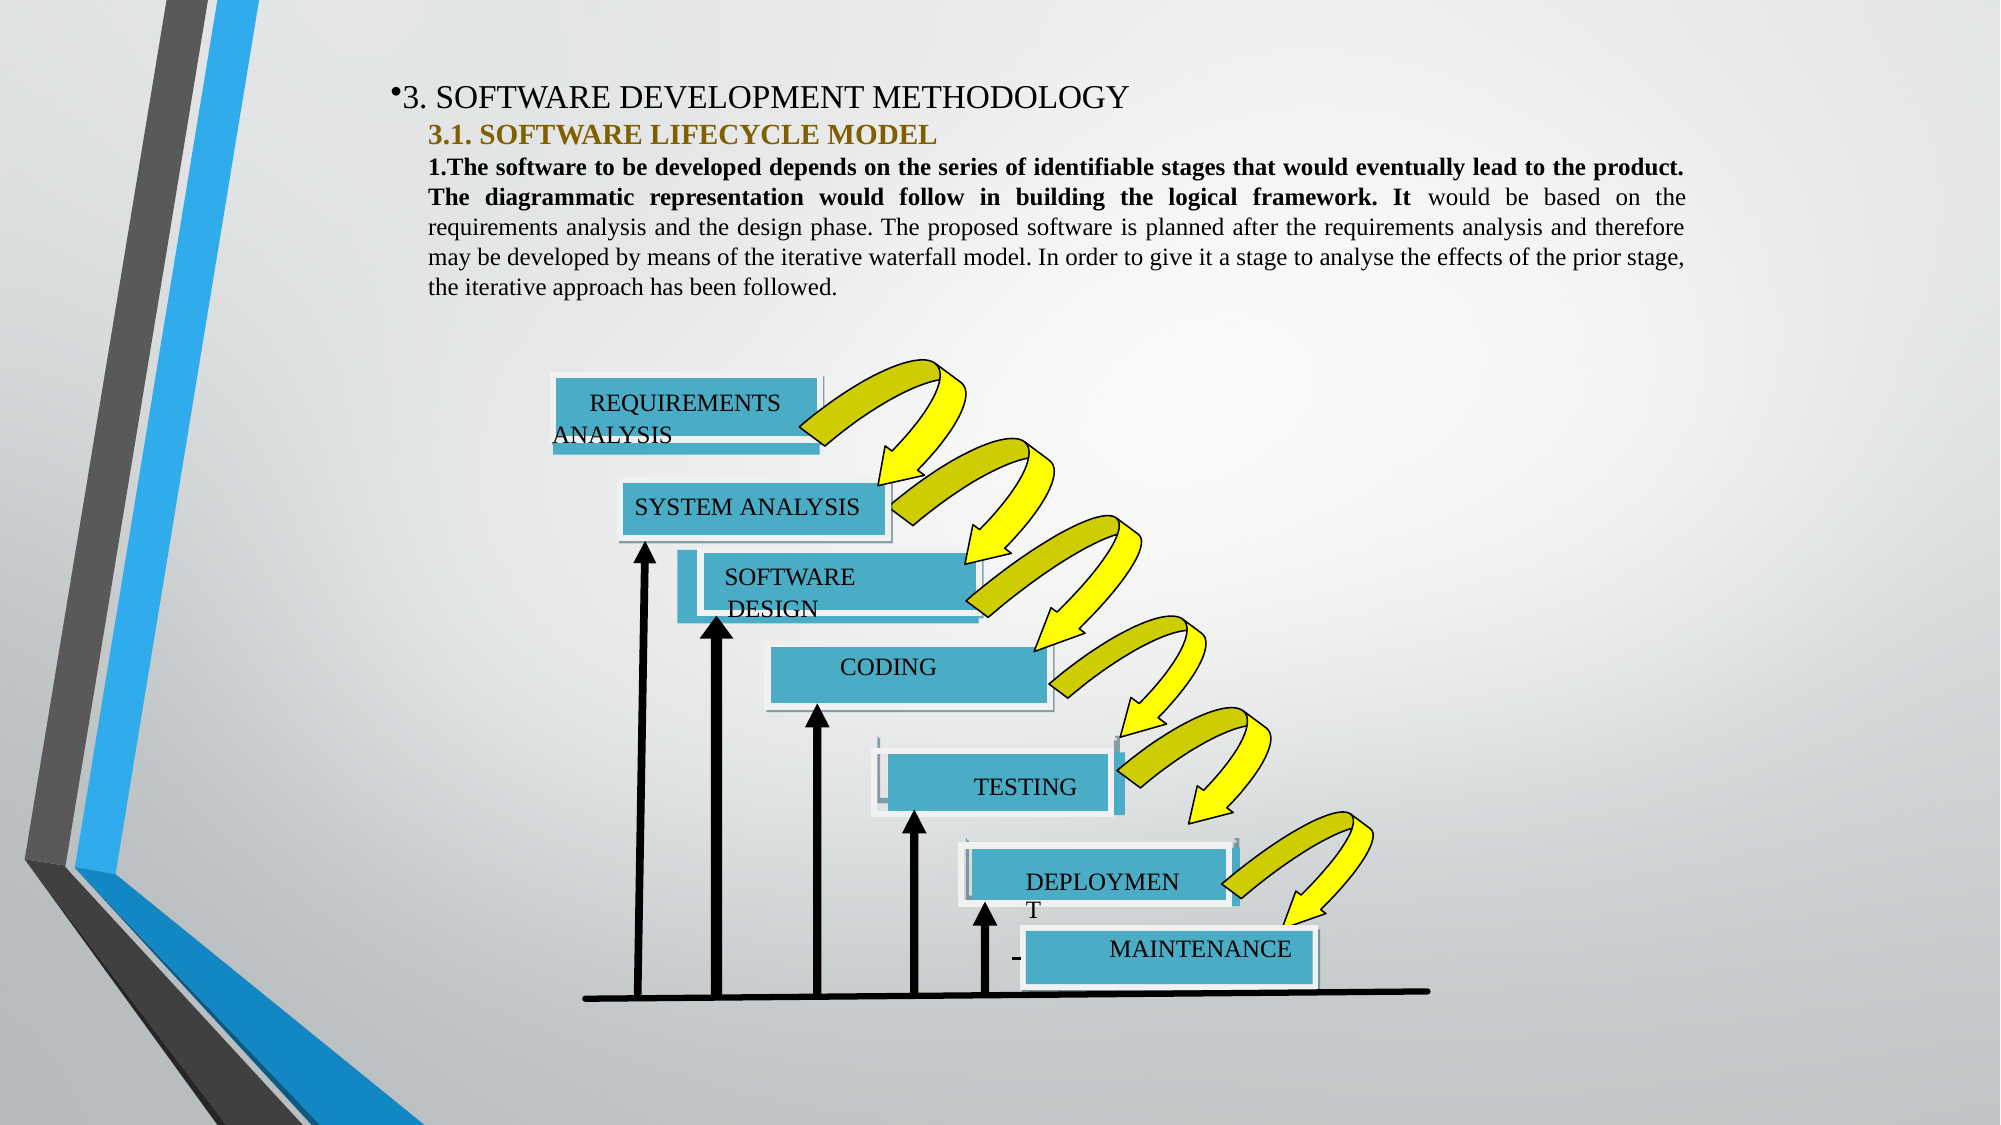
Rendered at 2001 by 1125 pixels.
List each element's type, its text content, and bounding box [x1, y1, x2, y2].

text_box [585, 991, 1428, 999]
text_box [551, 359, 1374, 998]
text_box [1238, 124, 1270, 252]
text_box 3. SOFTWARE DEVELOPMENT METHODOLOGY 3.1. SOFTWARE LIFECYCLE MODEL The software to be developed depends on the series of identifiable stages that would eventually lead to the product. The diagrammatic representation would follow in building the logical framework. It would be based on the requirements analysis and the design phase. The proposed software is planned after the requirements analysis and therefore may be developed by means of the iterative waterfall model. In order to give it a stage to analyse the effects of the prior stage, the iterative approach has been followed. [147, 75, 1687, 301]
